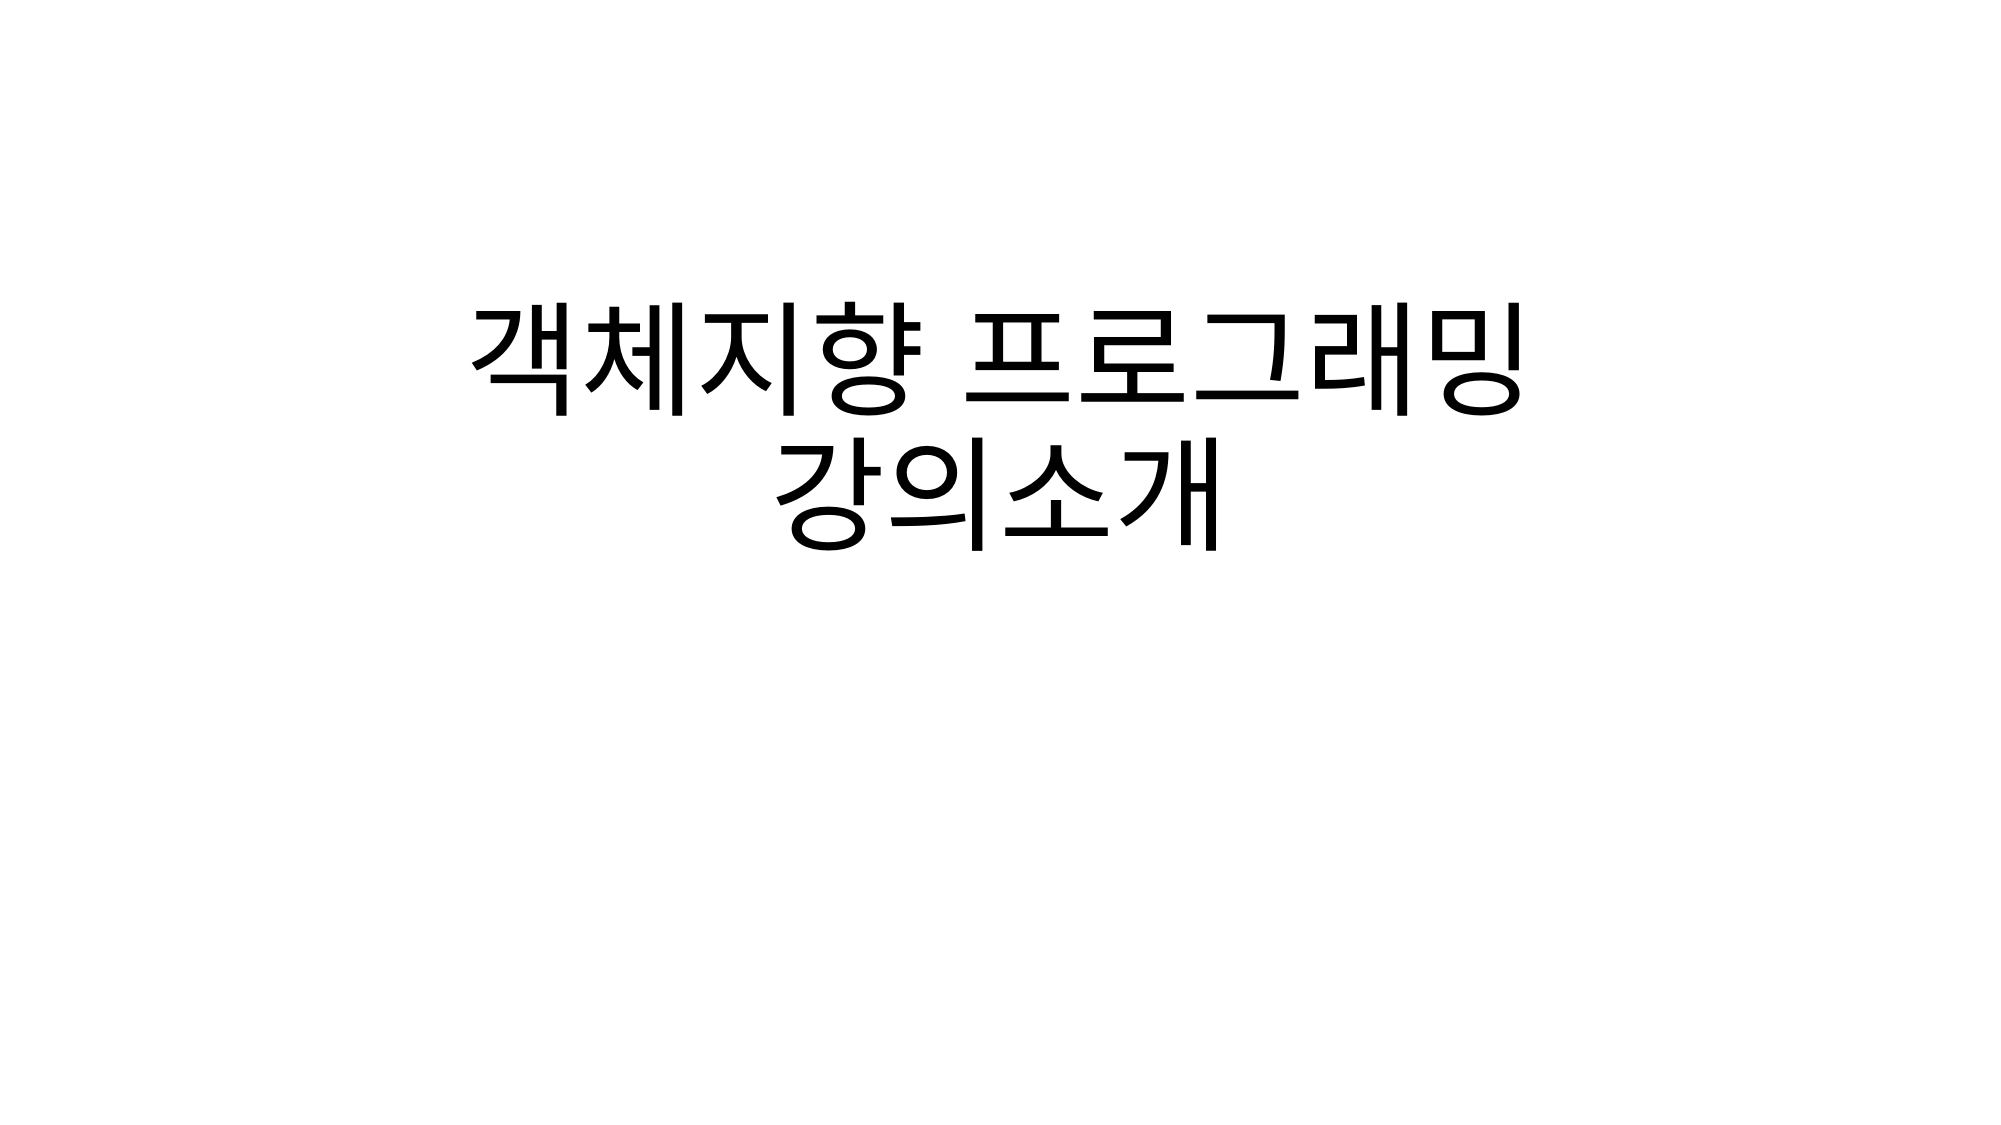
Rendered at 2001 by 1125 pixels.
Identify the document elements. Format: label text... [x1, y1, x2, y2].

title 객체지향 프로그래밍 강의소개 [249, 184, 1750, 576]
